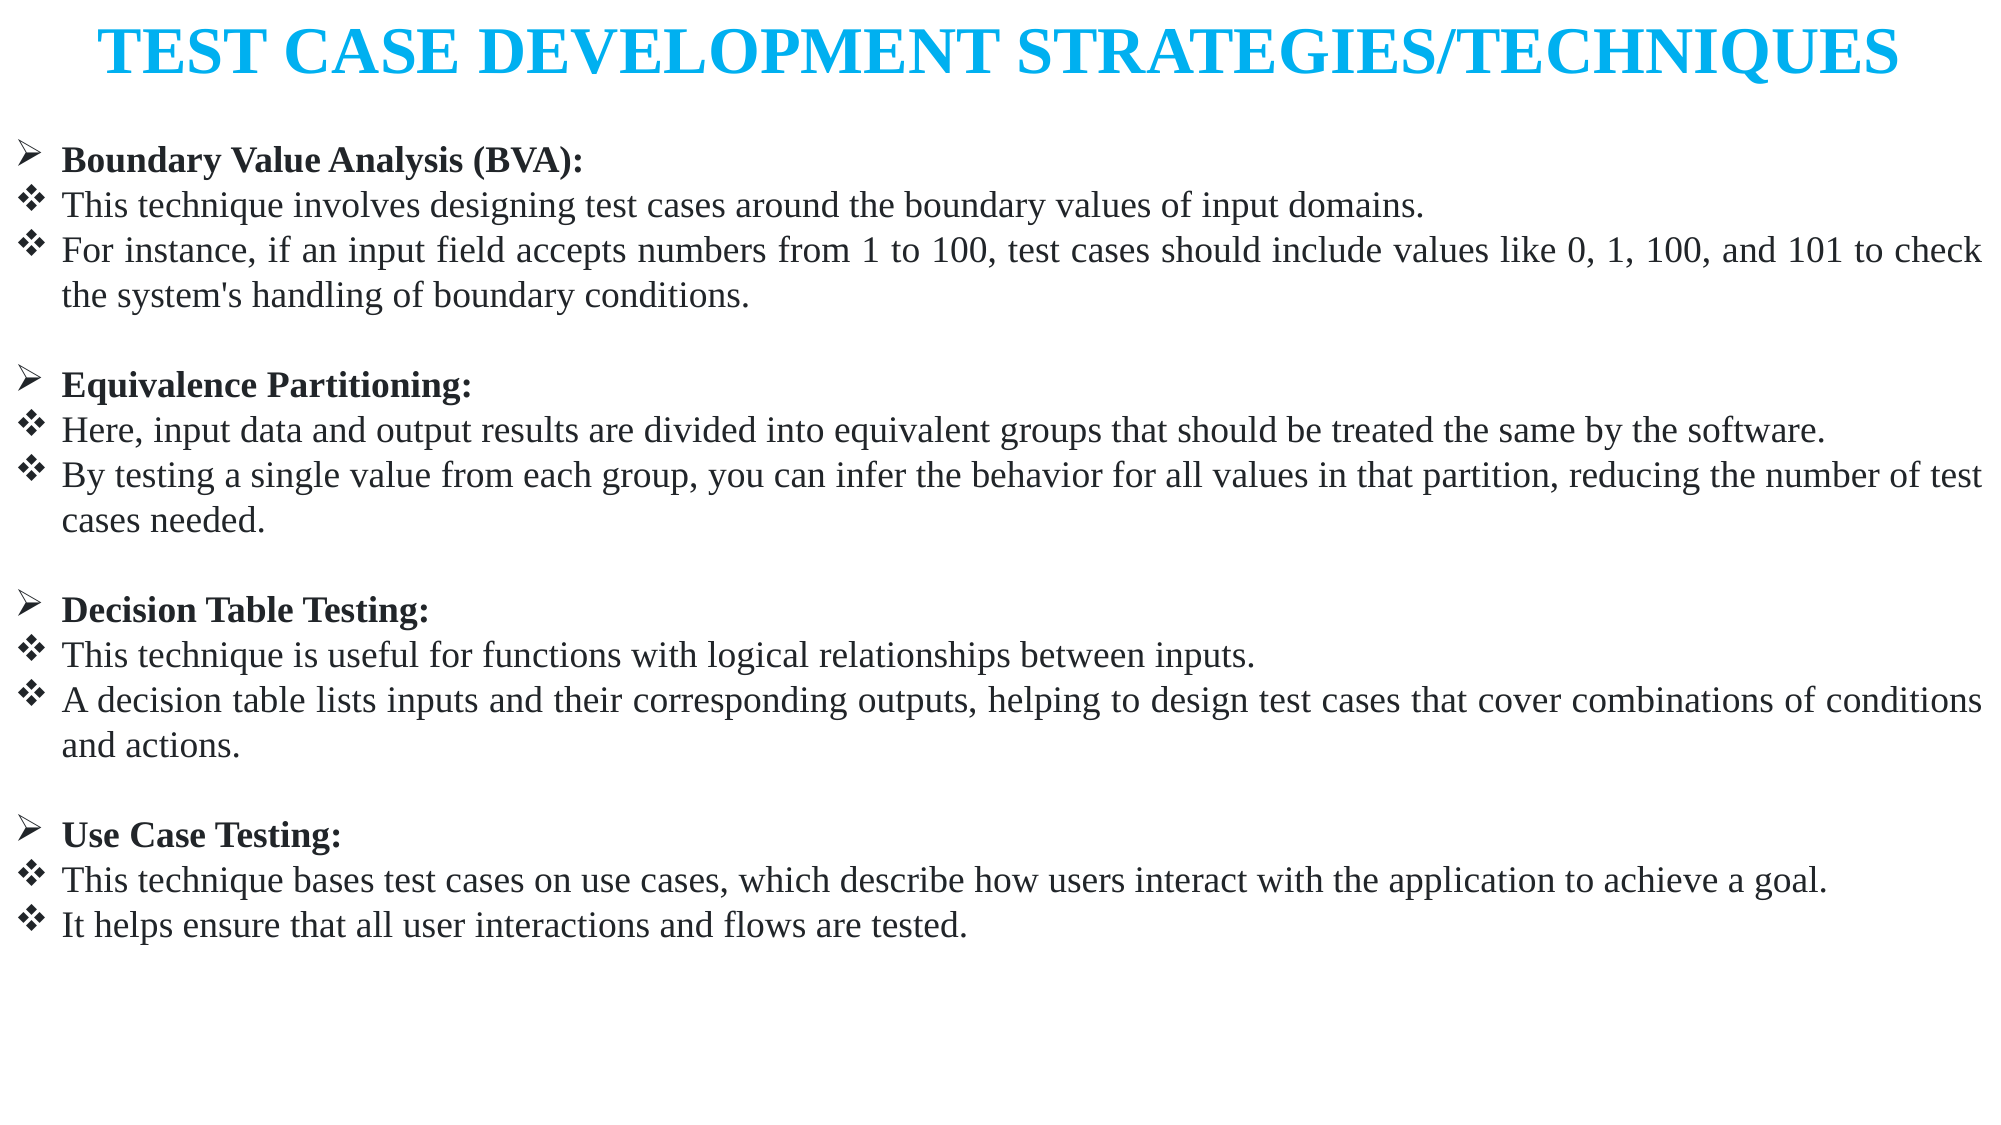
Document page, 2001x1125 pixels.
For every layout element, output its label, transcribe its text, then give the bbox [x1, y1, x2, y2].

text_box Boundary Value Analysis (BVA): This technique involves designing test cases around the boundary values of input domains. For instance, if an input field accepts numbers from 1 to 100, test cases should include values like 0, 1, 100, and 101 to check the system's handling of boundary conditions. Equivalence Partitioning: Here, input data and output results are divided into equivalent groups that should be treated the same by the software. By testing a single value from each group, you can infer the behavior for all values in that partition, reducing the number of test cases needed. Decision Table Testing: This technique is useful for functions with logical relationships between inputs. A decision table lists inputs and their corresponding outputs, helping to design test cases that cover combinations of conditions and actions. Use Case Testing: This technique bases test cases on use cases, which describe how users interact with the application to achieve a goal. It helps ensure that all user interactions and flows are tested. [0, 127, 2000, 953]
text_box TEST CASE DEVELOPMENT STRATEGIES/TECHNIQUES [0, 0, 2000, 95]
